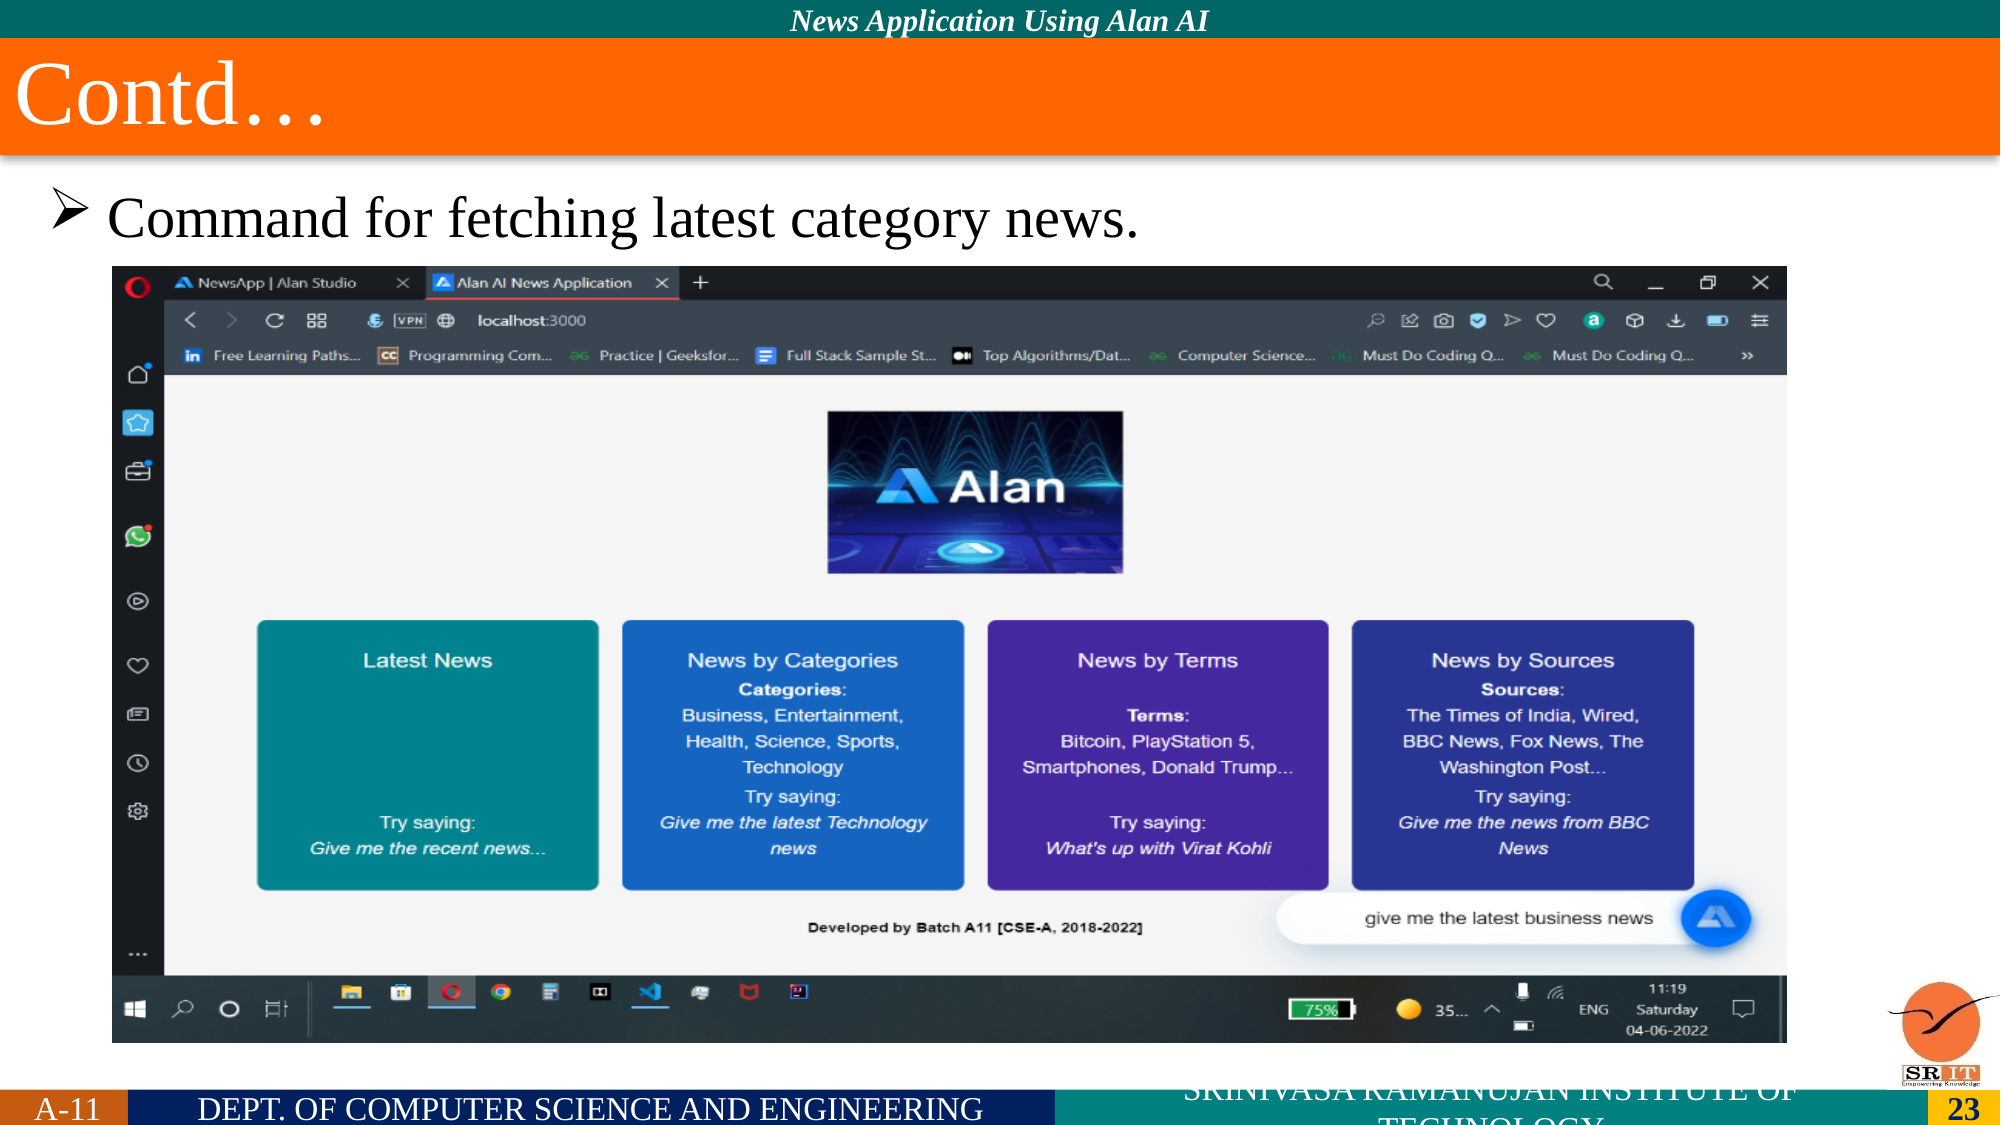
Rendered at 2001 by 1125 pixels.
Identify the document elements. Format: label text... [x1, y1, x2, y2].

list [112, 266, 1787, 1043]
title Contd… [0, 38, 2000, 156]
picture [1887, 977, 2000, 1090]
text_box Command for fetching latest category news. [32, 179, 1965, 1065]
